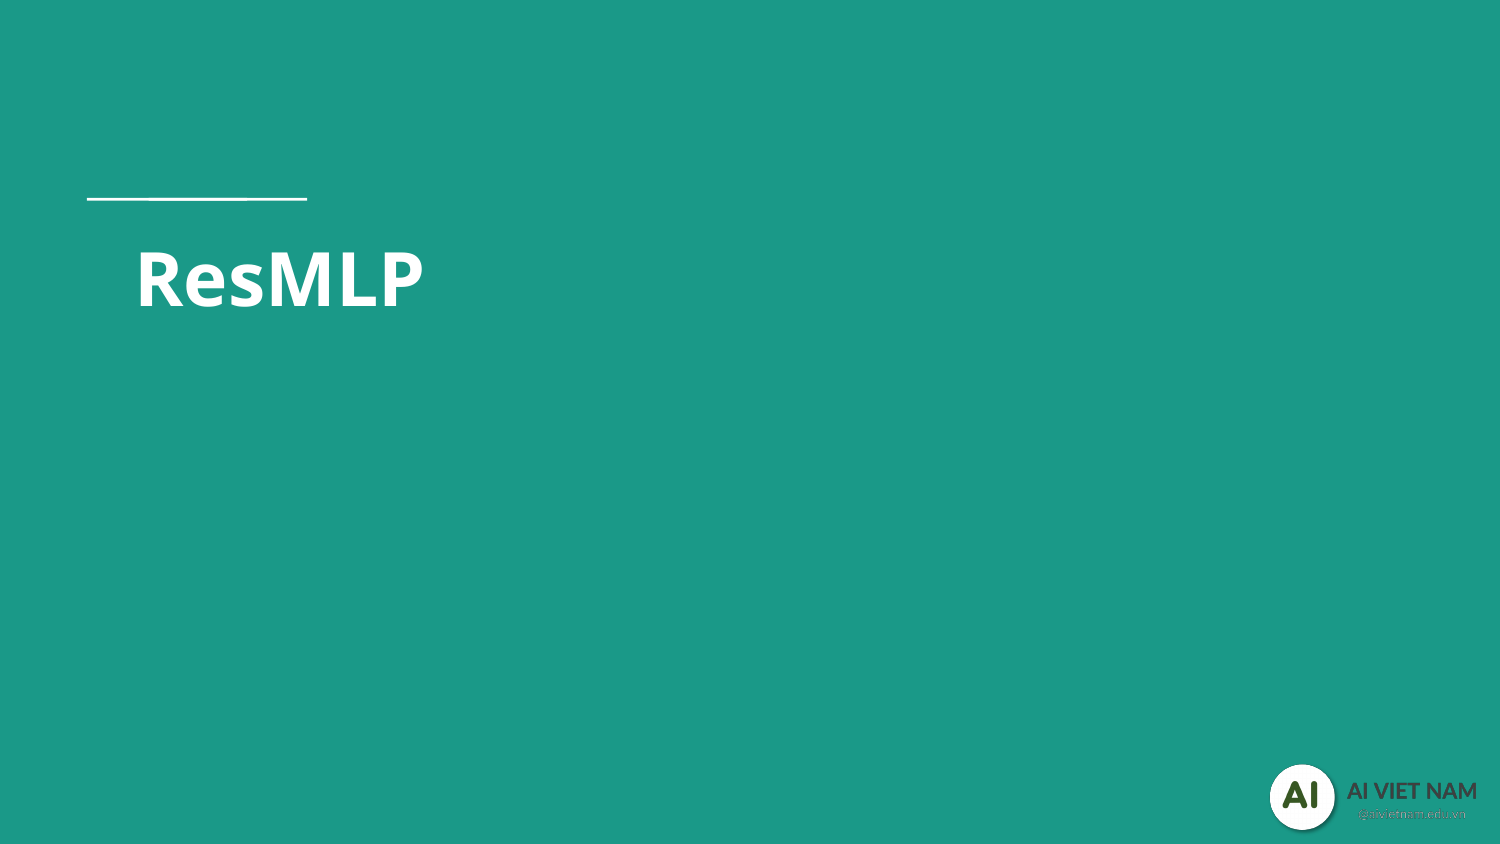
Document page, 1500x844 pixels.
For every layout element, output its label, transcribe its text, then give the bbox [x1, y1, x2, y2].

picture [1258, 754, 1500, 844]
title ResMLP [119, 216, 1381, 466]
